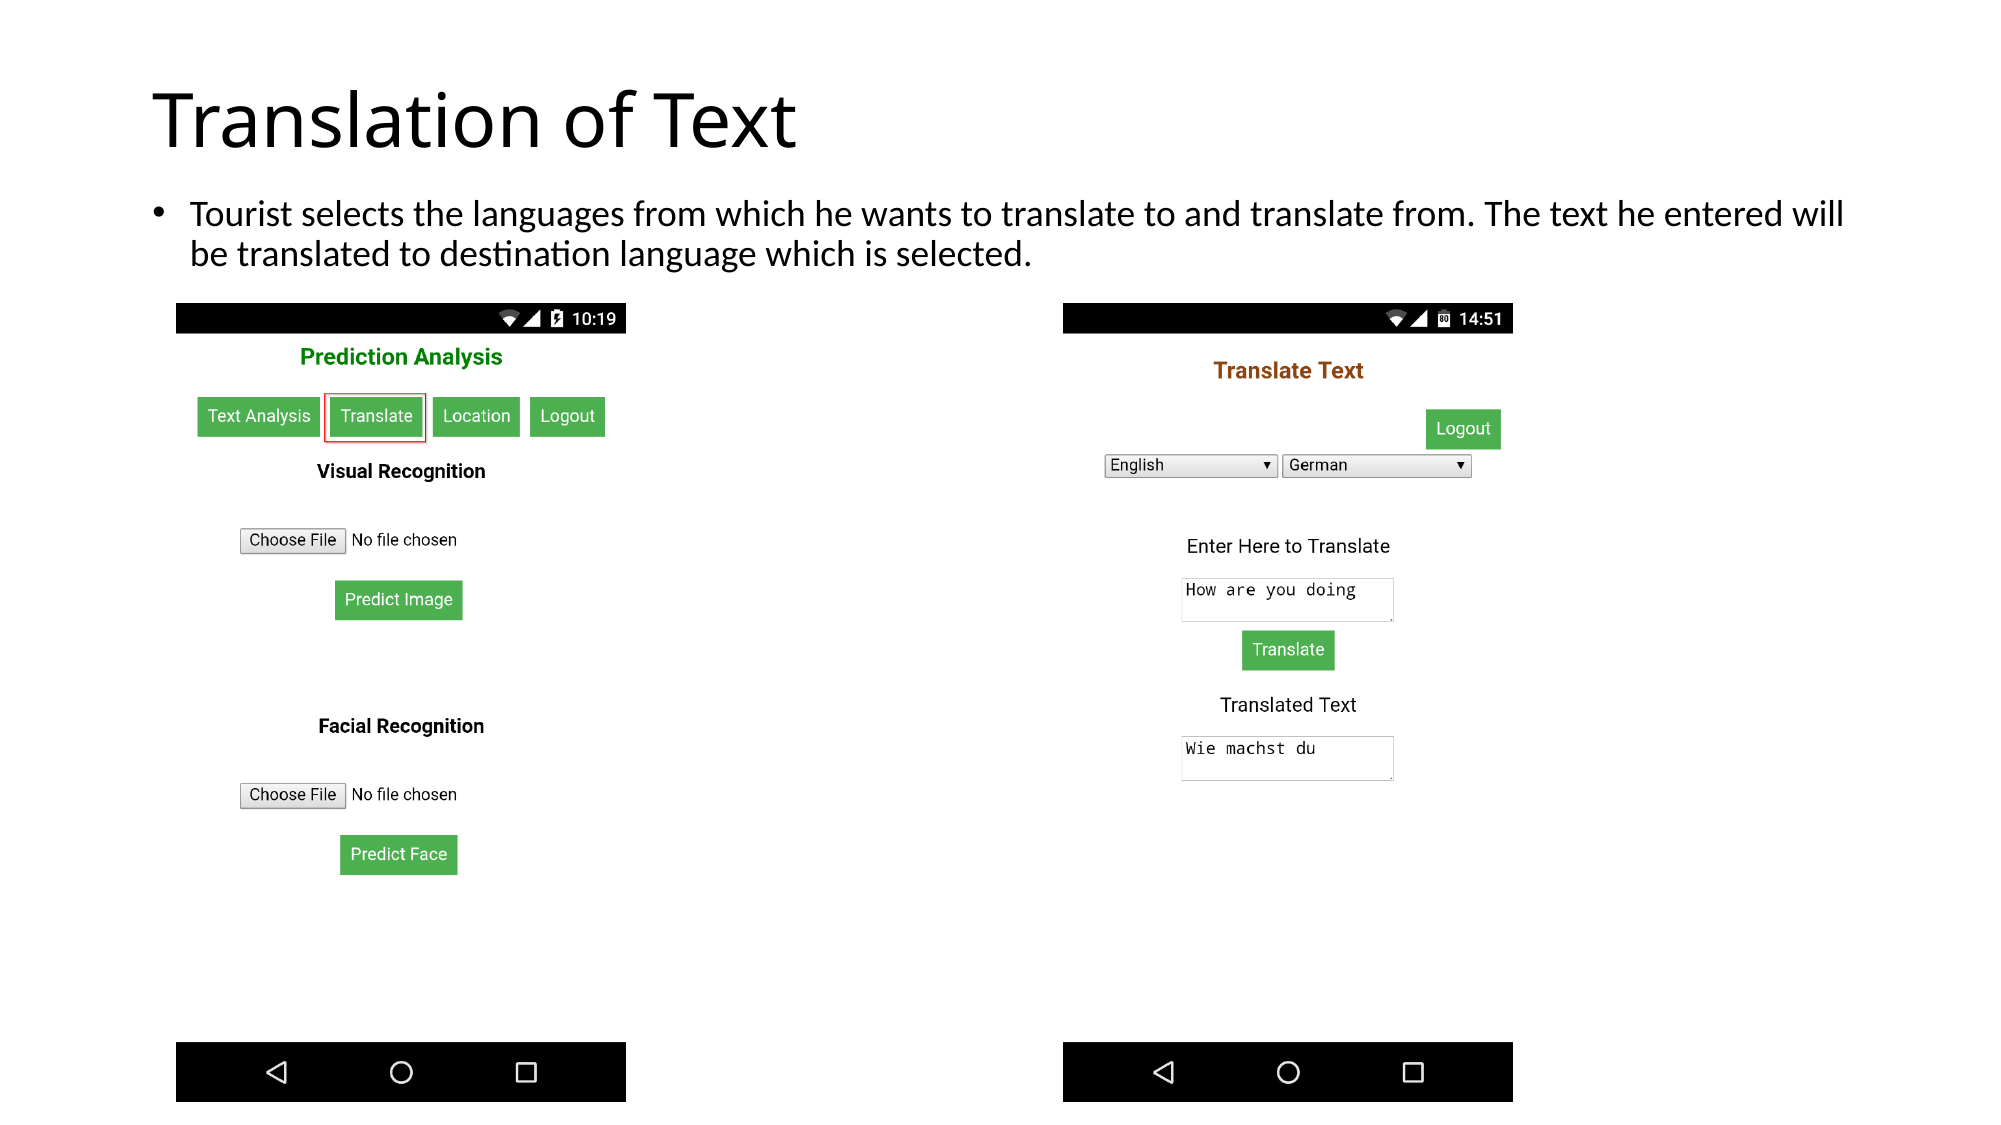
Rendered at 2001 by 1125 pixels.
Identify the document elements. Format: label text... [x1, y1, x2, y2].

title Translation of Text [137, 59, 1863, 186]
picture [1063, 302, 1513, 1102]
list Tourist selects the languages from which he wants to translate to and translate from. The text he entered will be translated to destination language which is selected. [137, 186, 1863, 1102]
picture [176, 302, 626, 1102]
